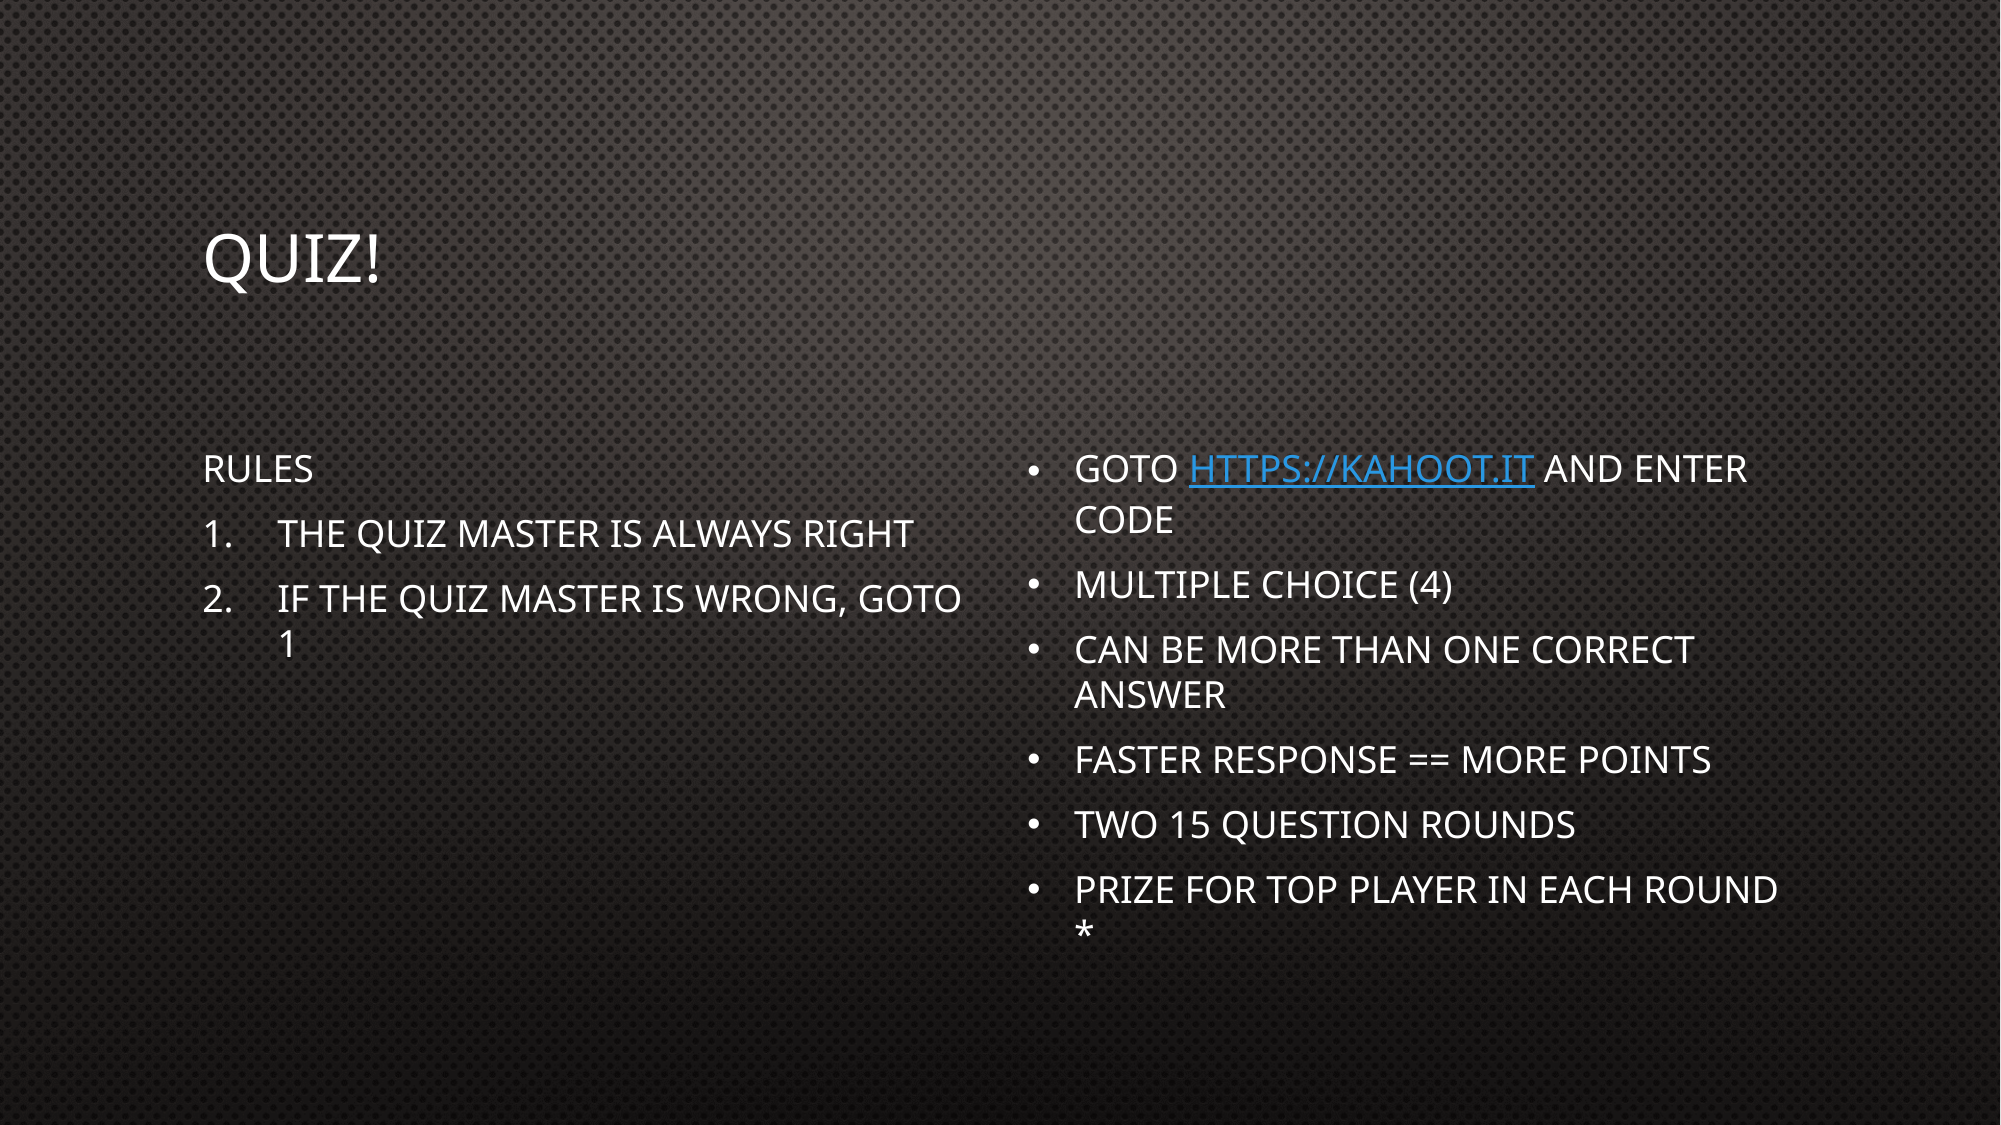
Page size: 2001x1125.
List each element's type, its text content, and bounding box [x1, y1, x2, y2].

list Rules The quiz master is always right If the quiz master is wrong, goto 1 [187, 437, 988, 950]
list Goto https://kahoot.it and enter code Multiple choice (4) Can be more than one correct answer Faster response == more points Two 15 question rounds Prize for top player in each round * [1012, 437, 1813, 950]
title Quiz! [187, 99, 1813, 413]
